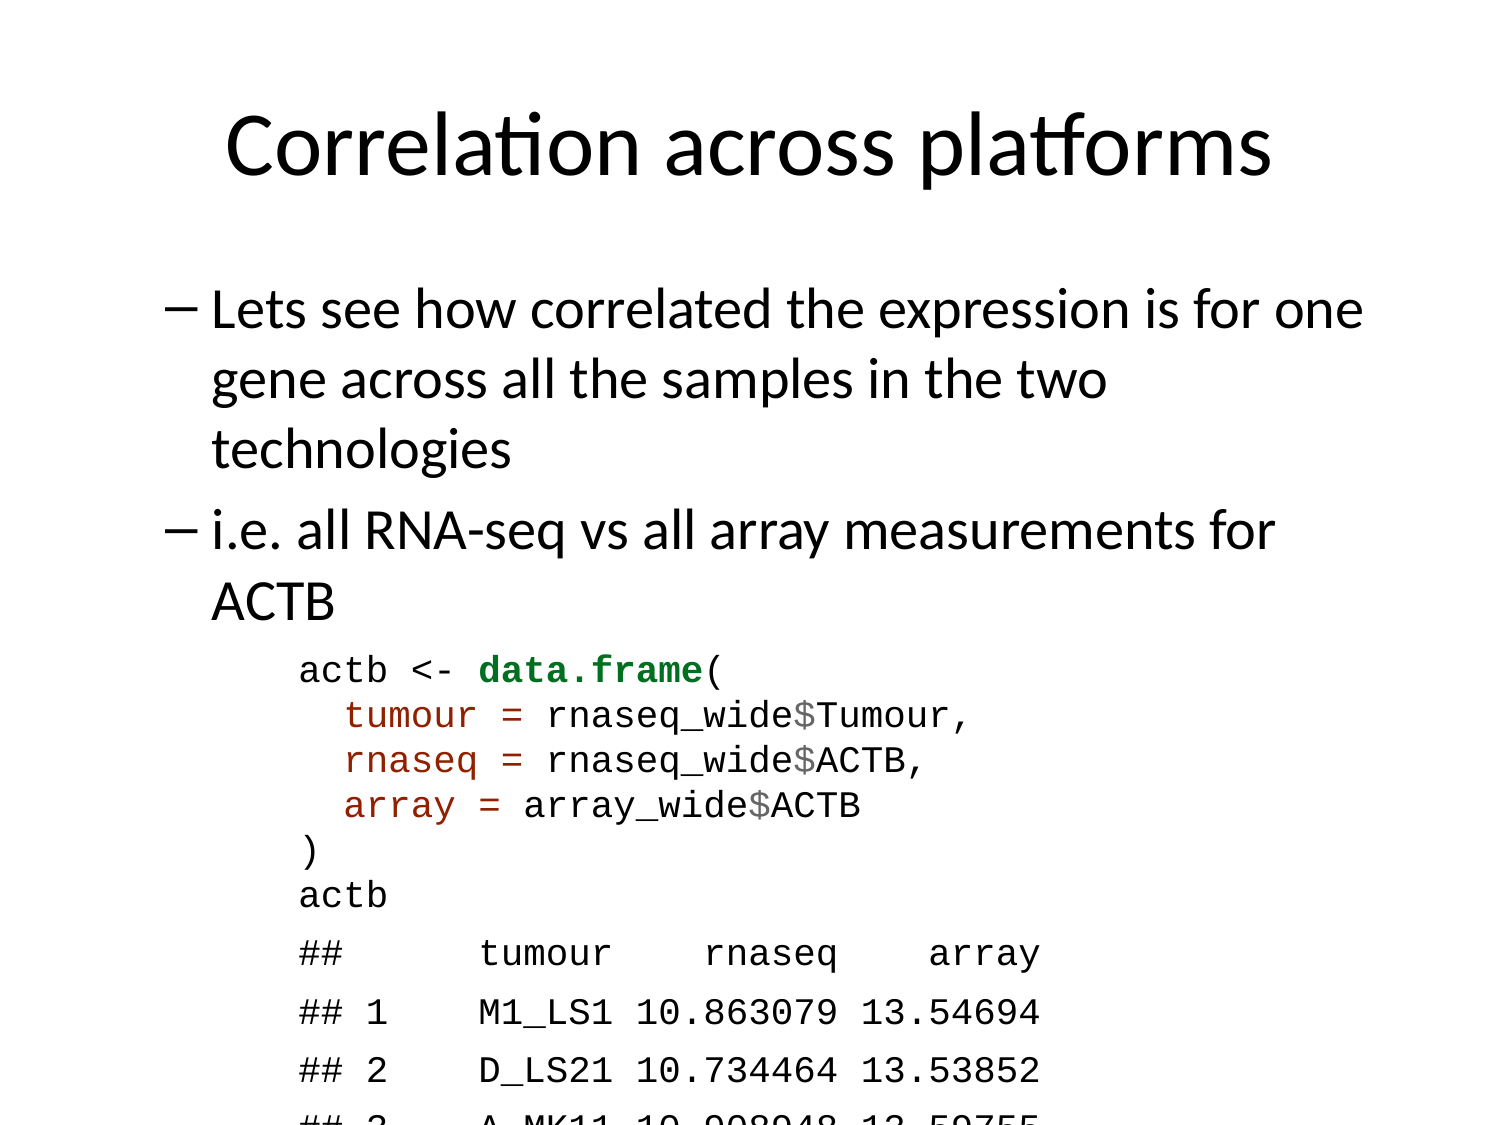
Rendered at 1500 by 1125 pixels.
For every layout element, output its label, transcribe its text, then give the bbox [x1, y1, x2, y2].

title Correlation across platforms [75, 45, 1425, 233]
list Lets see how correlated the expression is for one gene across all the samples in the two technologies i.e. all RNA-seq vs all array measurements for ACTB actb <- data.frame( tumour = rnaseq_wide$Tumour, rnaseq = rnaseq_wide$ACTB, array = array_wide$ACTB ) actb ## tumour rnaseq array ## 1 M1_LS1 10.863079 13.54694 ## 2 D_LS21 10.734464 13.53852 ## 3 A_MK11 10.908948 13.59755 ## 4 A_MK12 11.112153 13.60776 ## 5 D_MK18 10.419613 13.39121 ## 6 D_MK26 10.913151 13.77605 ## 7 D_MK34 10.605868 13.48886 ## 8 D_MK42 10.347477 13.11754 ## 9 A_MK47 10.710634 13.53016 ## 10 A_MK4 9.838132 12.66875 ## 11 D_MK51 10.857717 13.98401 ## 12 D_MK9 10.465250 13.48584 ## 13 DM1_MK44 10.963416 13.49755 ## 14 DM1_MK45 11.010451 13.49276 ## 15 DM1_MK52 10.723823 13.45507 ## 16 AM1_MK53 10.966340 13.72380 ## 17 DM1_LS7 10.681203 13.58296 ## 18 DM1_MK17 10.202552 13.14814 ## 19 AM1_MK36 10.299265 13.11344 ## 20 WT_MK50 11.736406 14.10897 ## 21 WT_MK8 10.023311 13.52137 ## 22 WT_LS27 10.539837 13.56717 ## 23 WT_LS35 11.277799 14.21736 ## 24 WT_LS39 11.212624 13.88118 ## 25 WT_LS65 10.525257 13.36262 ## 26 WT_MK13 11.471274 13.90485 ## 27 WT_MK15 10.004529 13.76013 ## 28 WT_MK16 10.569030 13.22569 ## 29 WT_MK19 10.663015 13.86606 ## 30 WT_MK21 10.911227 13.94303 ## 31 WT_MK27 9.648160 14.07058 ## 32 WT_MK39 10.884277 13.46193 ## 33 WT_MK49 12.058161 14.48893 ggplot(actb, aes(y = rnaseq, x = array)) + geom_point() + labs(title = "ACTB expression")+ geom_smooth(method="lm") + theme_cowplot() [75, 262, 1425, 1005]
